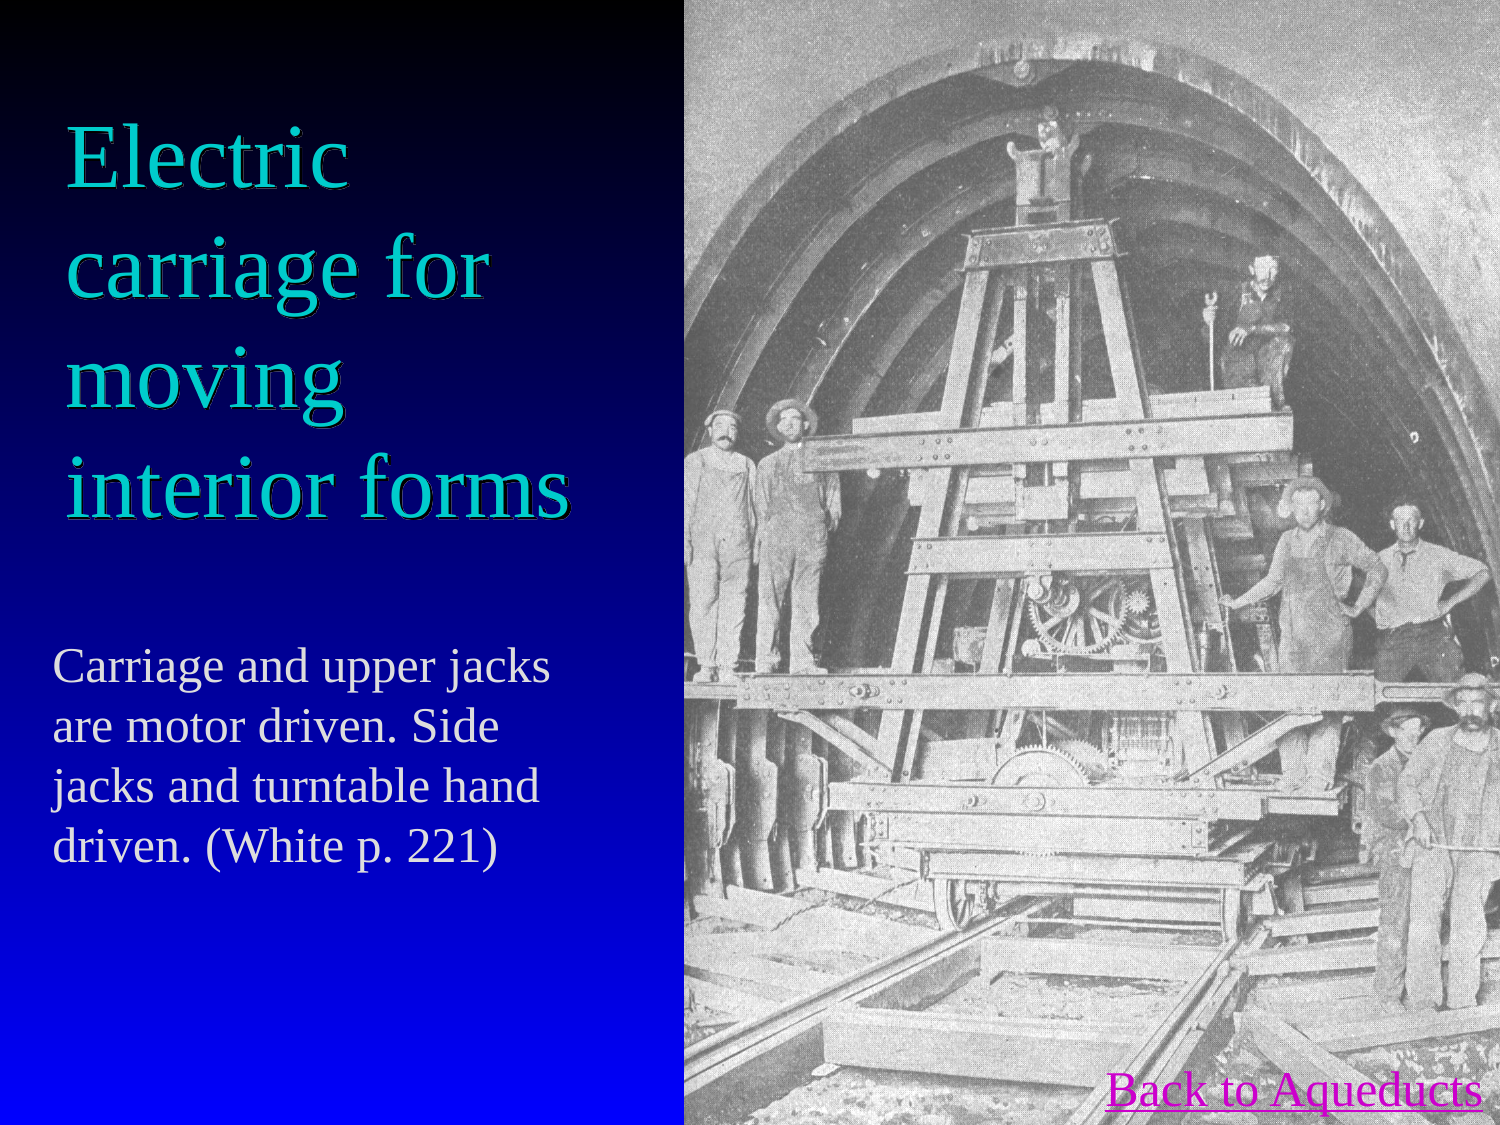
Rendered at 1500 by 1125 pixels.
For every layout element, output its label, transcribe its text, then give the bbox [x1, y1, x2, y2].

picture [684, 0, 1500, 1125]
text_box Carriage and upper jacks are motor driven. Side jacks and turntable hand driven. (White p. 221) [37, 624, 613, 880]
title Electric carriage for moving interior forms [49, 56, 638, 576]
